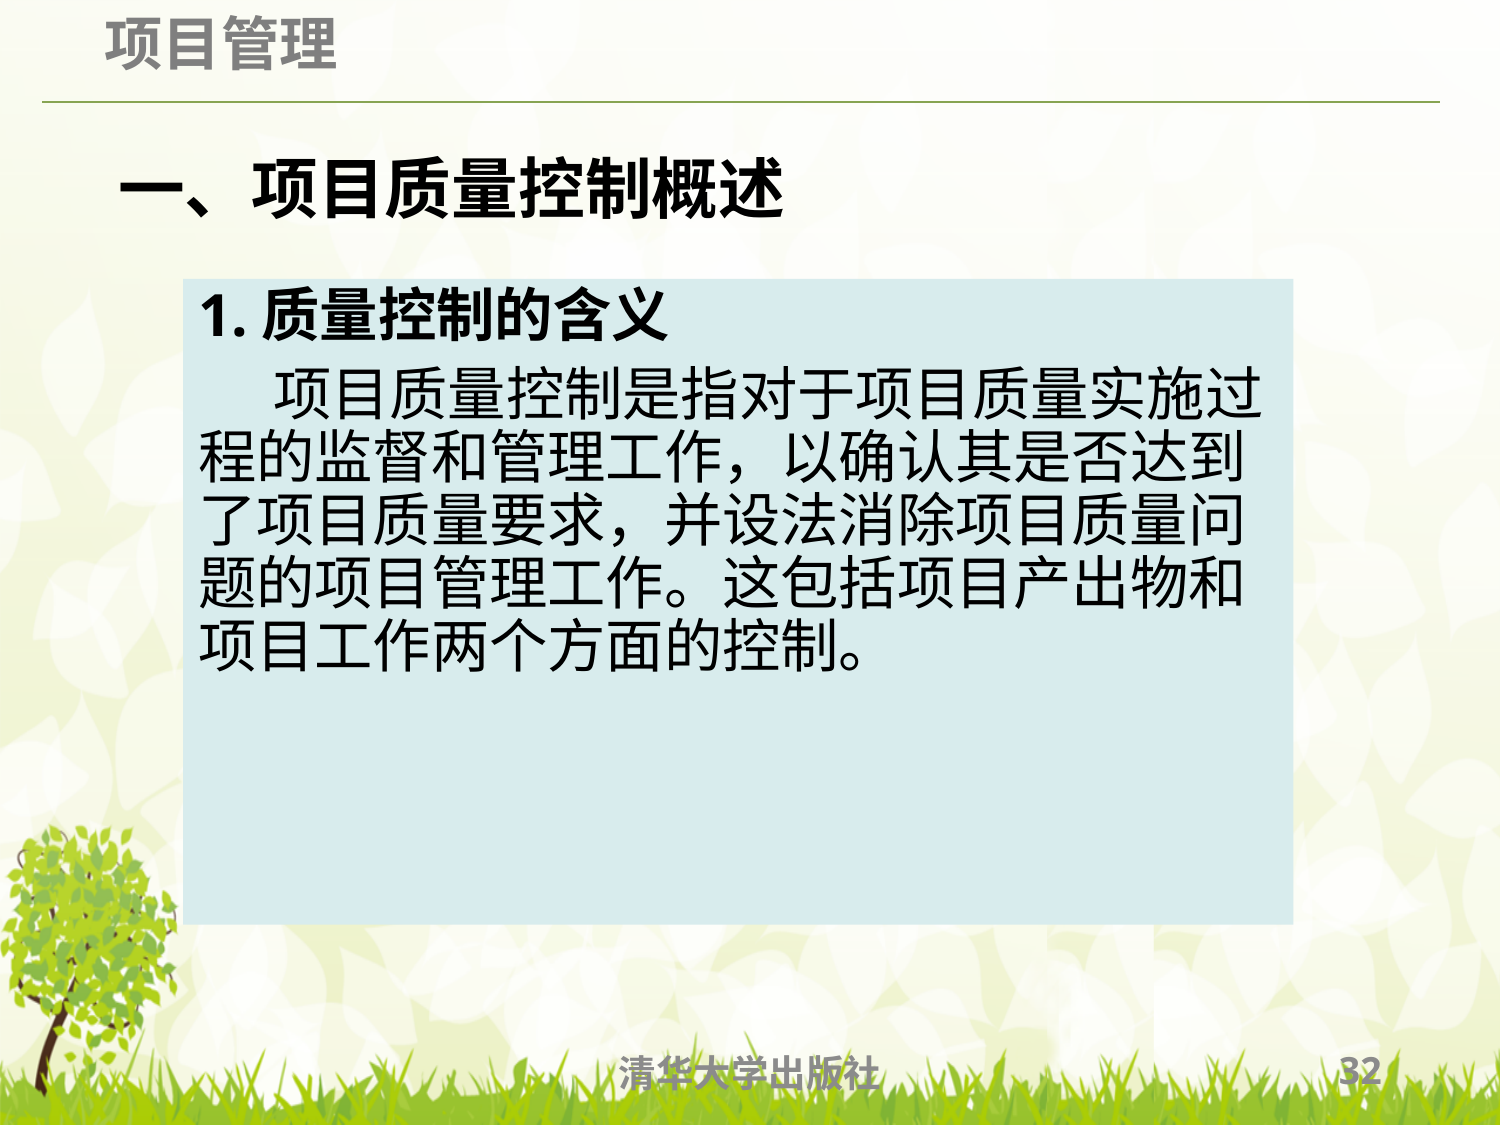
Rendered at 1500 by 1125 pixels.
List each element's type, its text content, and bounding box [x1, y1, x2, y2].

title 一、项目质量控制概述 [103, 121, 1397, 262]
picture [0, 0, 1500, 1125]
list 1.质量控制的含义 项目质量控制是指对于项目质量实施过程的监督和管理工作，以确认其是否达到了项目质量要求，并设法消除项目质量问题的项目管理工作。这包括项目产出物和项目工作两个方面的控制。 [183, 278, 1294, 925]
footer 清华大学出版社 [496, 1042, 1004, 1103]
slide_number 32 [1059, 1042, 1397, 1103]
